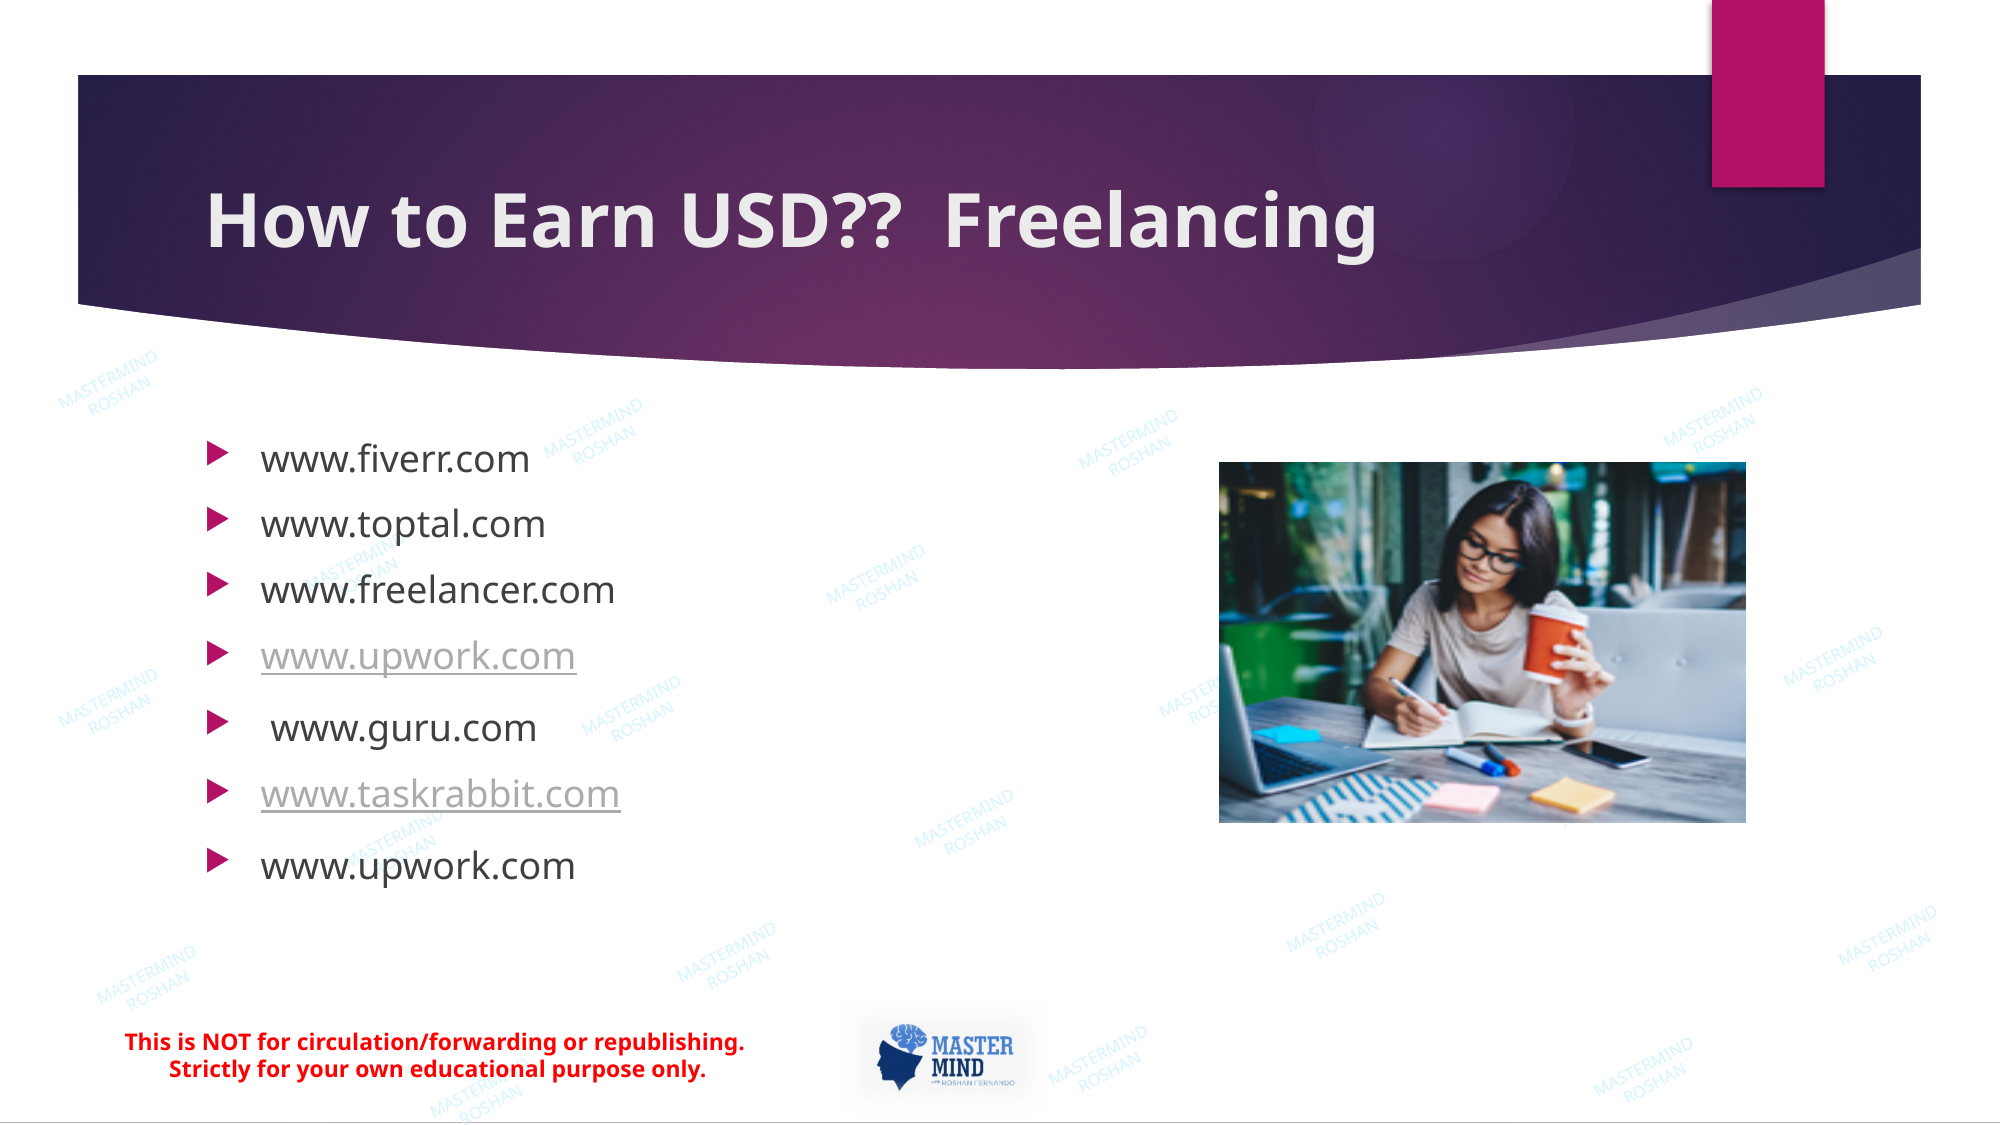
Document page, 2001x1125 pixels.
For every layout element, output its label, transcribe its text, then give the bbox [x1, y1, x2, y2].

picture [1218, 461, 1746, 823]
picture [871, 1030, 1018, 1084]
list www.fiverr.com www.toptal.com www.freelancer.com www.upwork.com www.guru.com www.taskrabbit.com www.upwork.com [189, 427, 1638, 988]
title How to Earn USD?? Freelancing [189, 159, 1627, 276]
